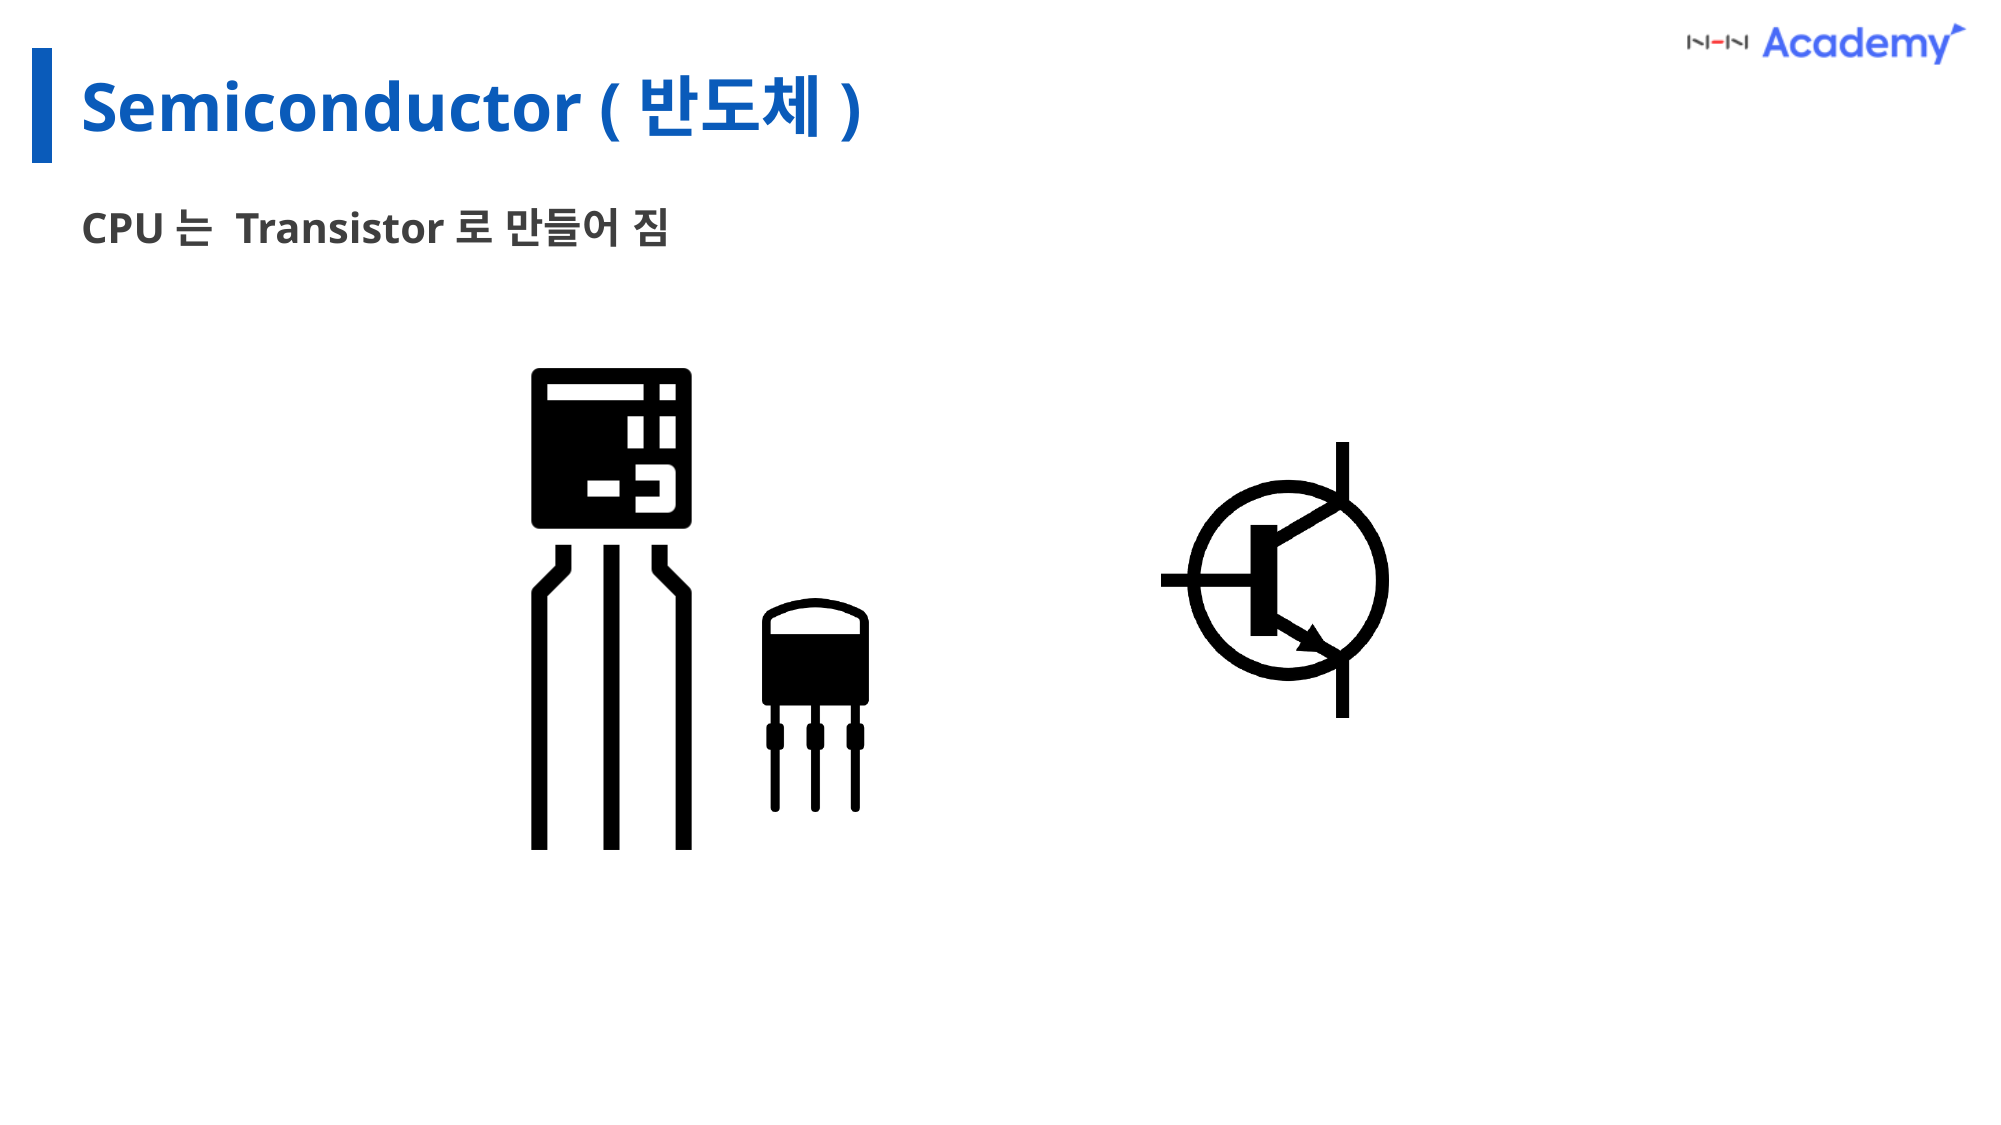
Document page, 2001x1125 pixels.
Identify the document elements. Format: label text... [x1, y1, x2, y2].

picture [1682, 19, 1991, 69]
list CPU는 Transistor로 만들어 짐 [66, 187, 1934, 1076]
picture [355, 344, 922, 858]
picture [1161, 442, 1389, 718]
title Semiconductor (반도체) [66, 49, 1934, 162]
